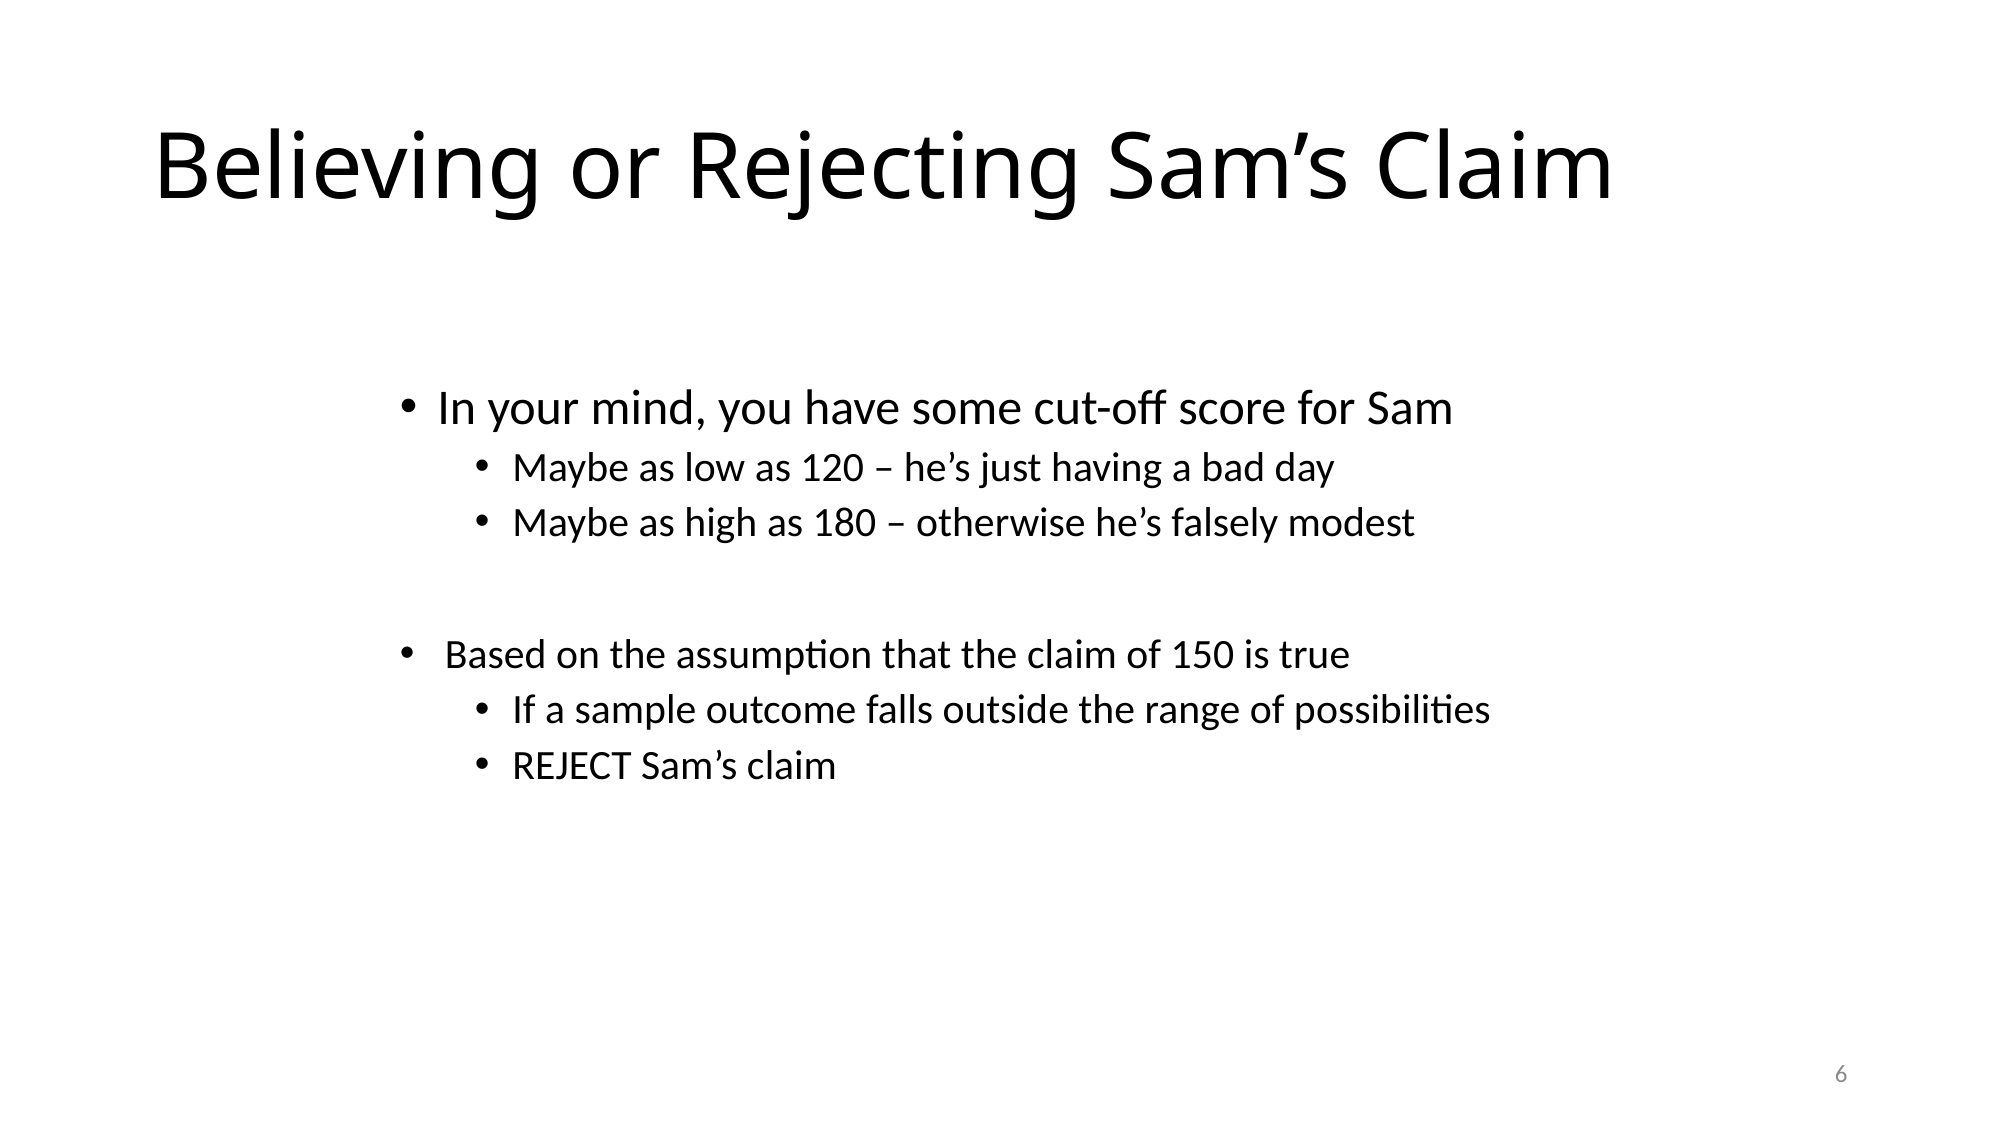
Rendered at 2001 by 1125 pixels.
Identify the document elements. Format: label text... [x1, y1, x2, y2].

slide_number 6 [1412, 1042, 1863, 1103]
list In your mind, you have some cut-off score for Sam Maybe as low as 120 – he’s just having a bad day Maybe as high as 180 – otherwise he’s falsely modest Based on the assumption that the claim of 150 is true If a sample outcome falls outside the range of possibilities REJECT Sam’s claim [384, 373, 1623, 963]
title Believing or Rejecting Sam’s Claim [137, 59, 1863, 278]
